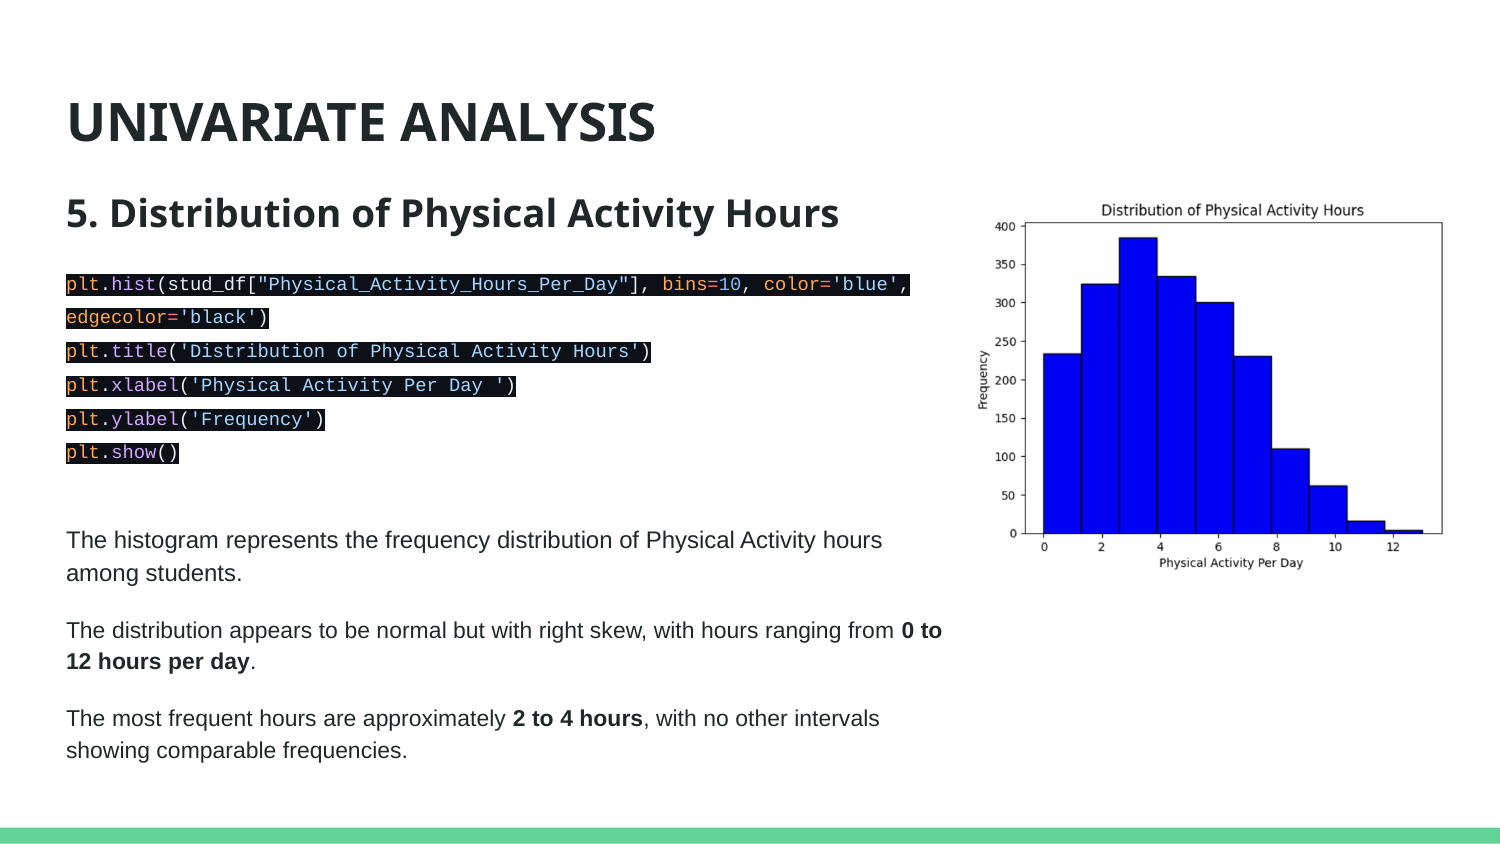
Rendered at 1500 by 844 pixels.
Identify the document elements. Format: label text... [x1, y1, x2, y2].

title UNIVARIATE ANALYSIS [51, 72, 1449, 167]
picture [970, 196, 1450, 576]
list 5. Distribution of Physical Activity Hours plt.hist(stud_df["Physical_Activity_Hours_Per_Day"], bins=10, color='blue', edgecolor='black') plt.title('Distribution of Physical Activity Hours') plt.xlabel('Physical Activity Per Day ') plt.ylabel('Frequency') plt.show() The histogram represents the frequency distribution of Physical Activity hours among students. The distribution appears to be normal but with right skew, with hours ranging from 0 to 12 hours per day. The most frequent hours are approximately 2 to 4 hours, with no other intervals showing comparable frequencies. [51, 166, 971, 728]
